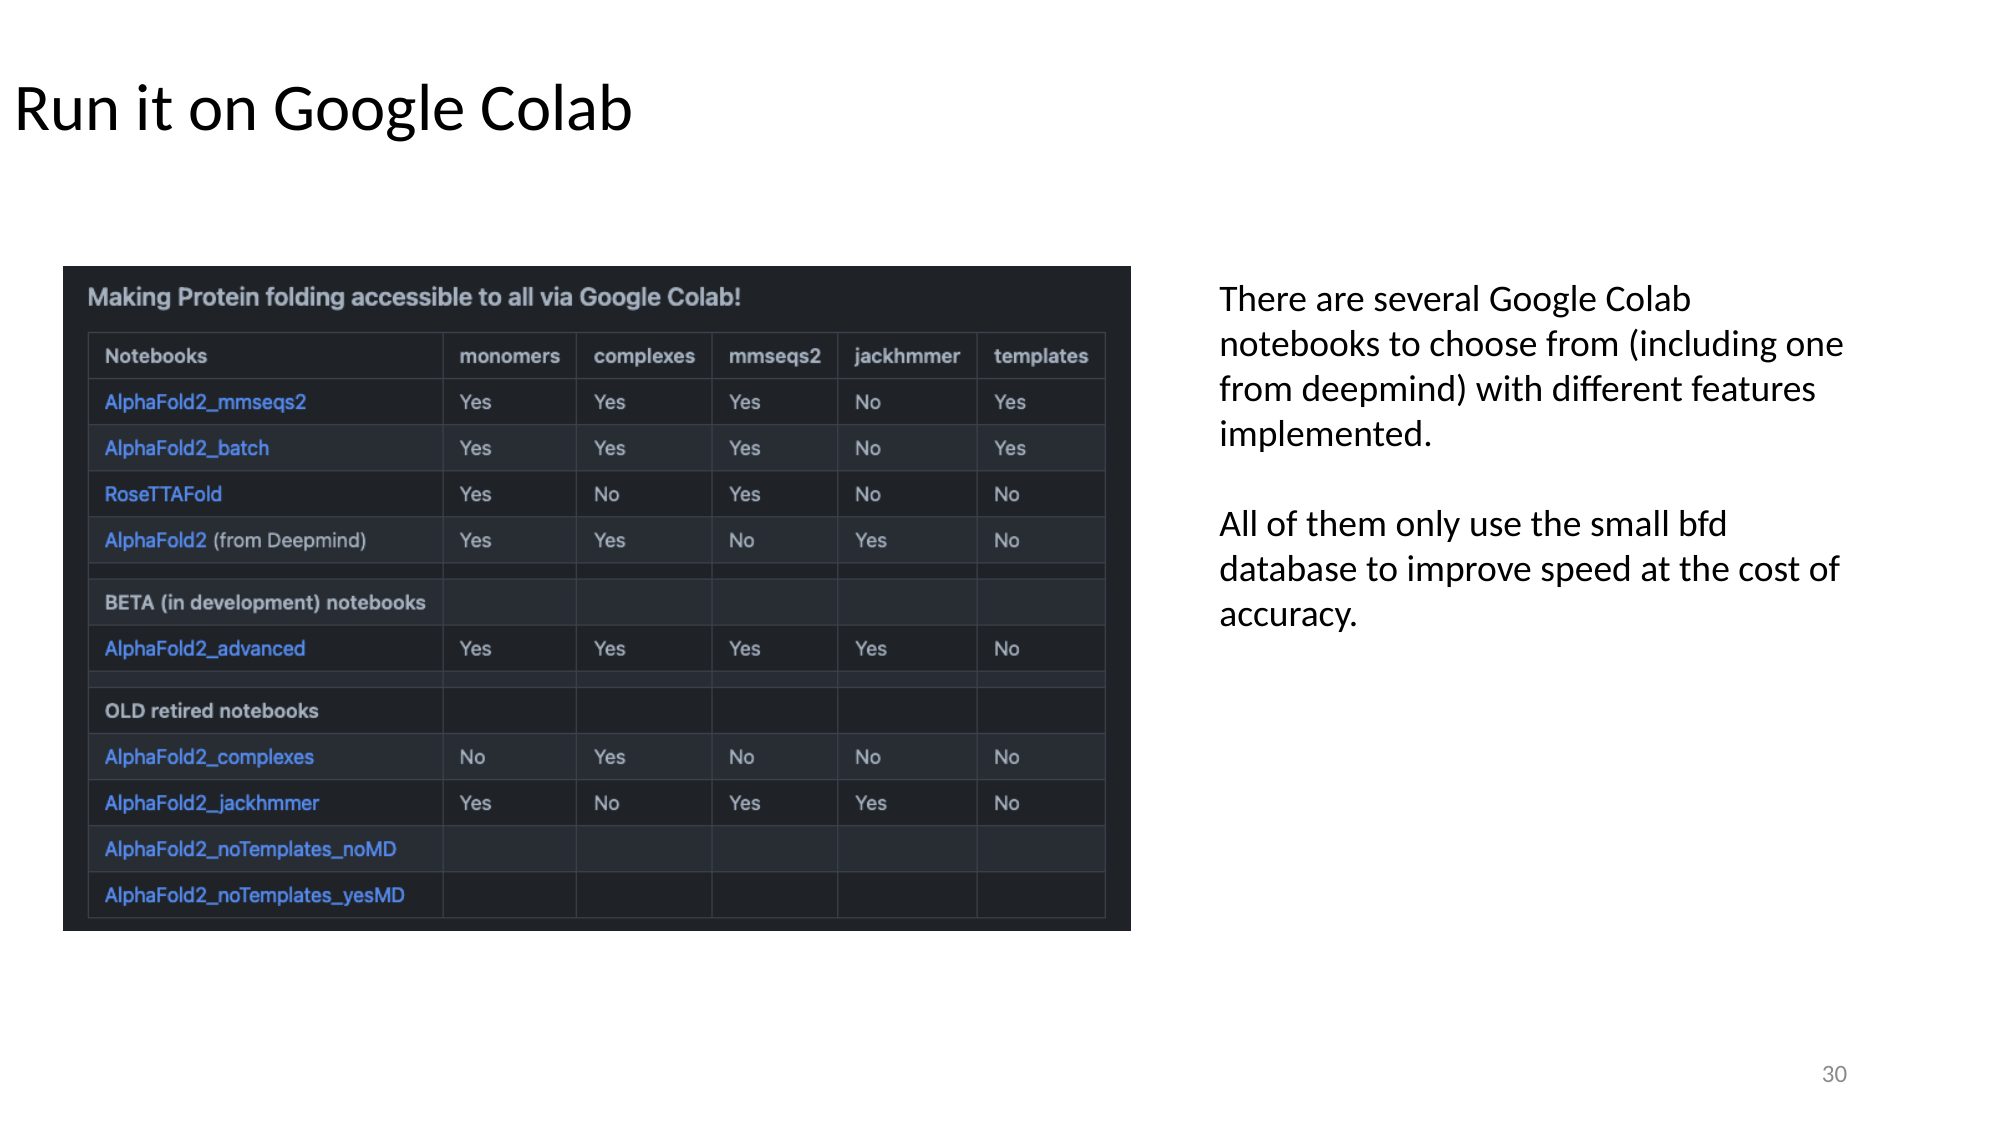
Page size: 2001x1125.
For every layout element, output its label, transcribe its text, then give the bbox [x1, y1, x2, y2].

title Run it on Google Colab [0, 0, 1885, 218]
picture [63, 266, 1131, 931]
slide_number 30 [1412, 1042, 1863, 1103]
text_box There are several Google Colab notebooks to choose from (including one from deepmind) with different features implemented. All of them only use the small bfd database to improve speed at the cost of accuracy. [1204, 266, 1877, 642]
